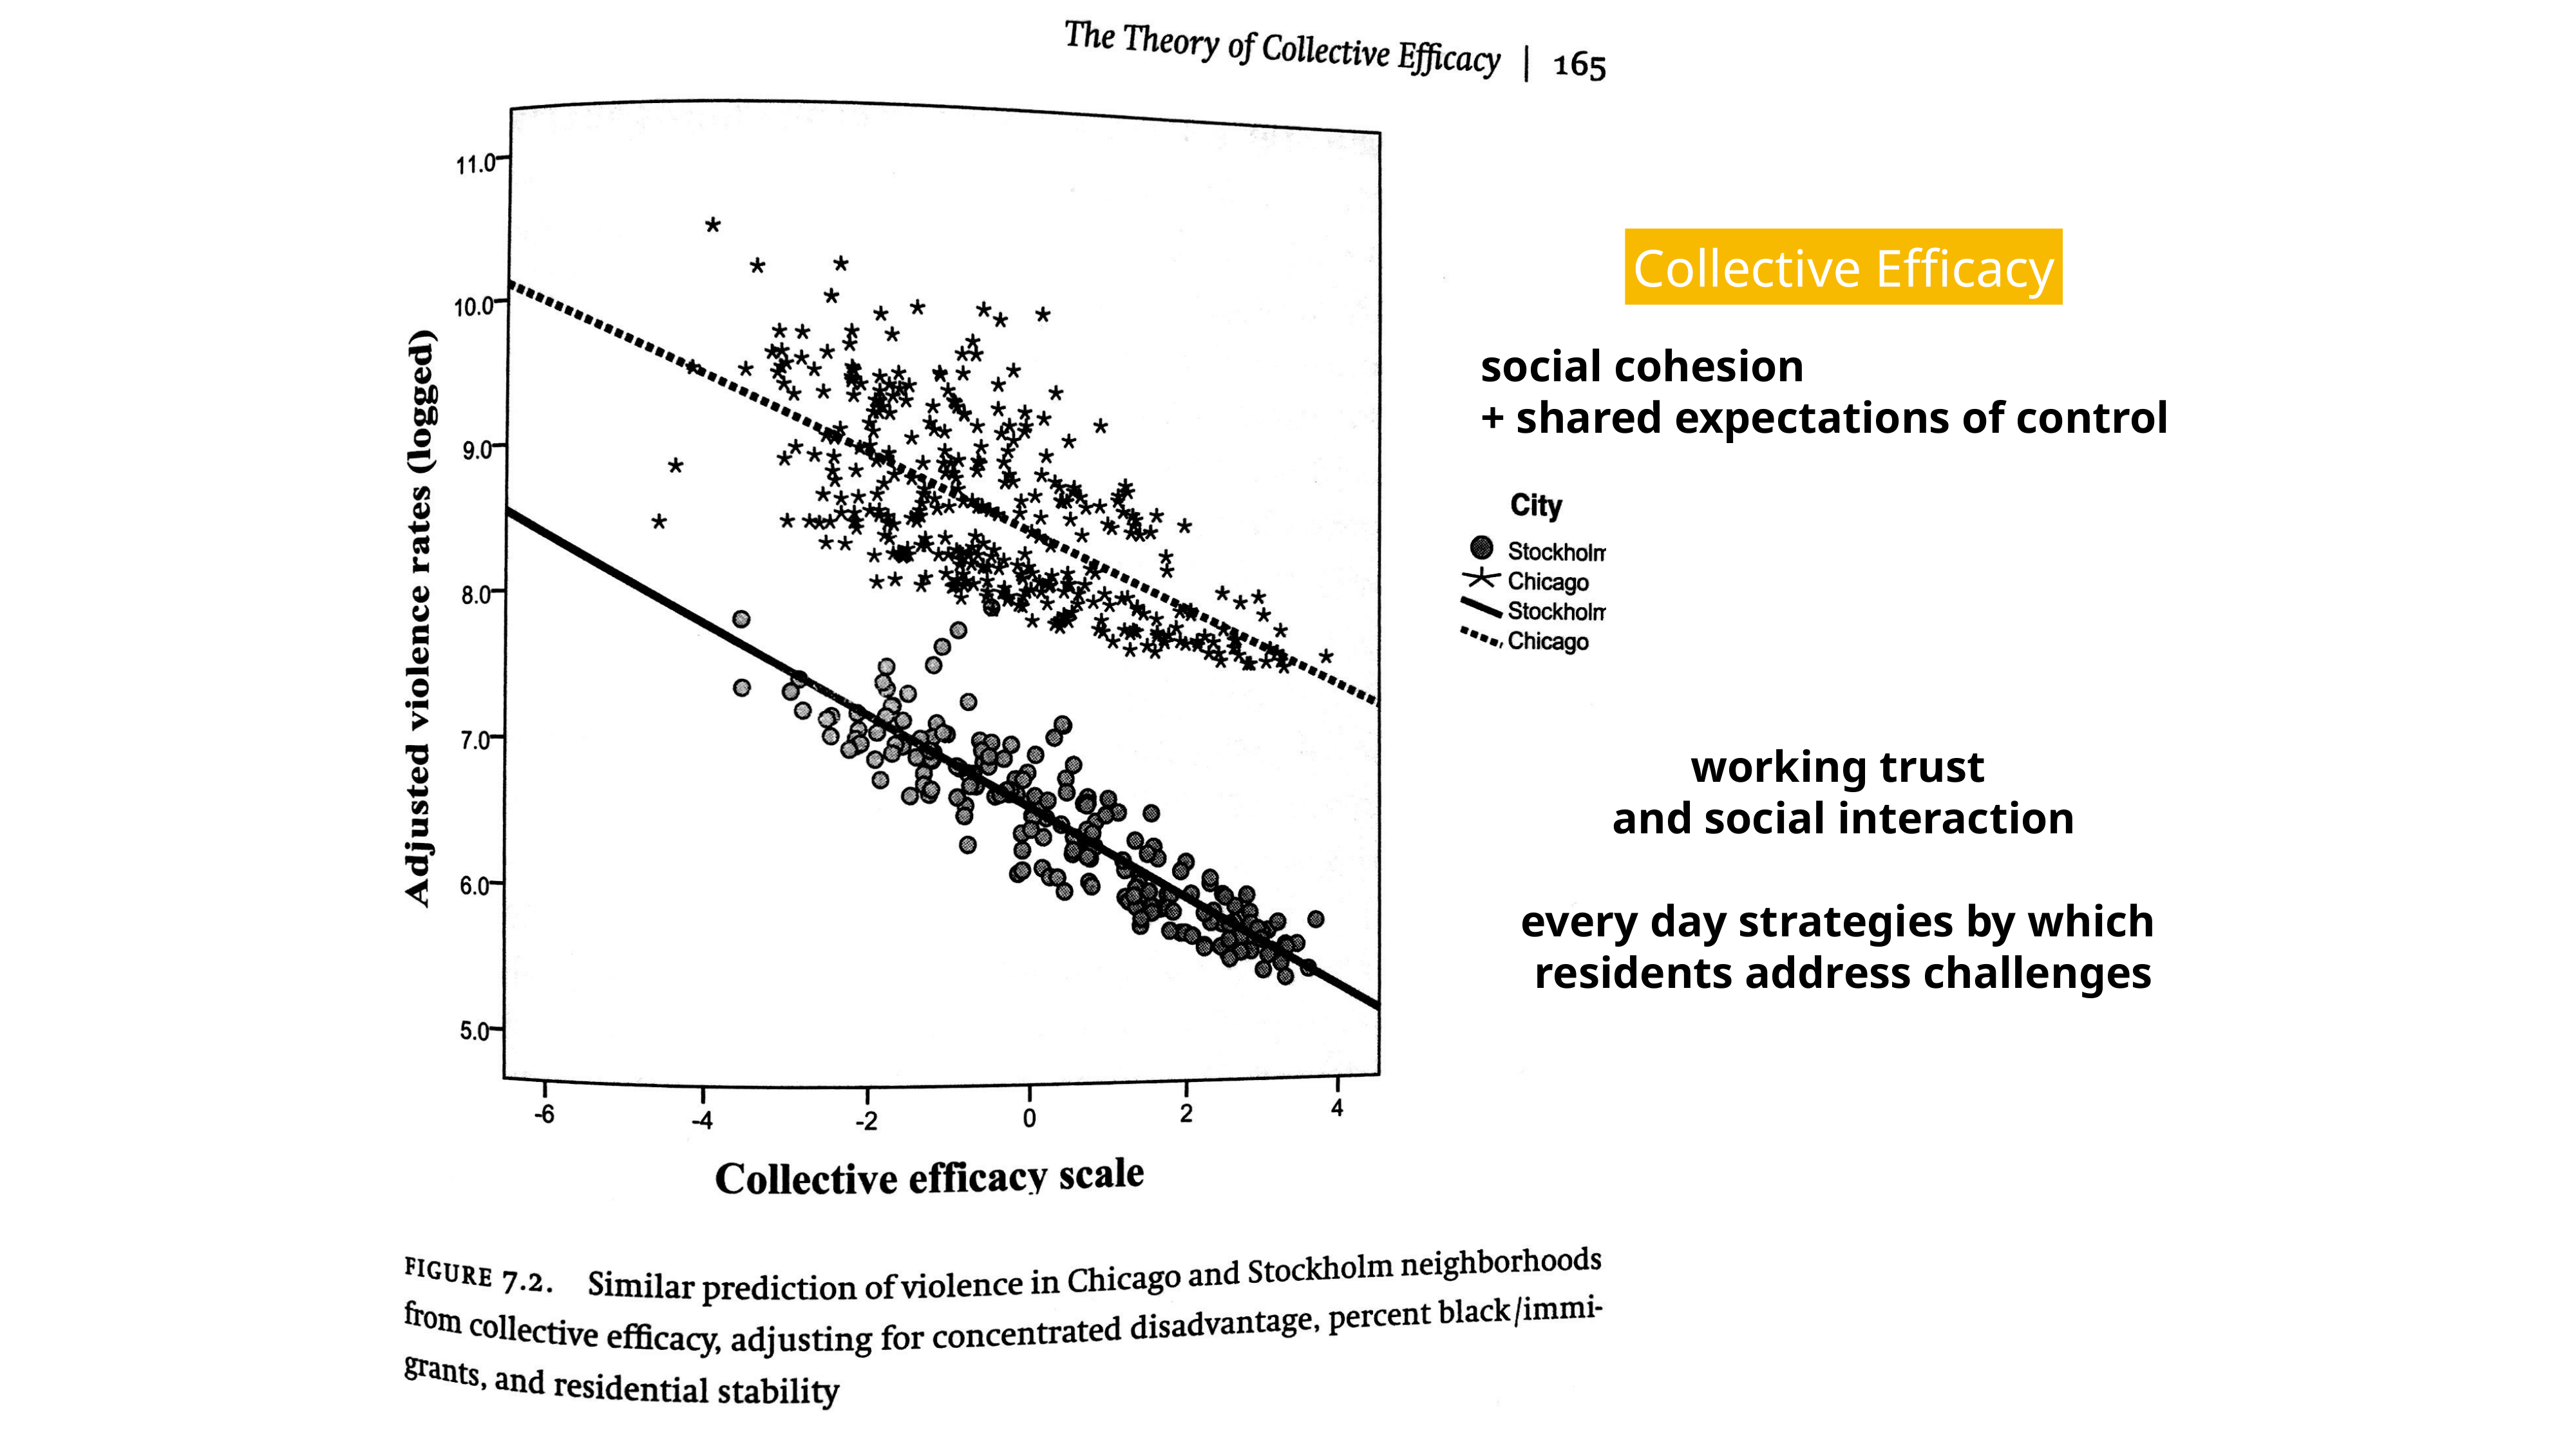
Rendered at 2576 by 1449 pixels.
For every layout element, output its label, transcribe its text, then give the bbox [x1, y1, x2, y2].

text_box social cohesion + shared expectations of control [1606, 330, 2178, 450]
text_box Collective Efficacy [1625, 228, 2063, 305]
text_box working trust and social interaction every day strategies by which residents address challenges [1606, 732, 2175, 1005]
picture [366, 0, 1606, 1417]
